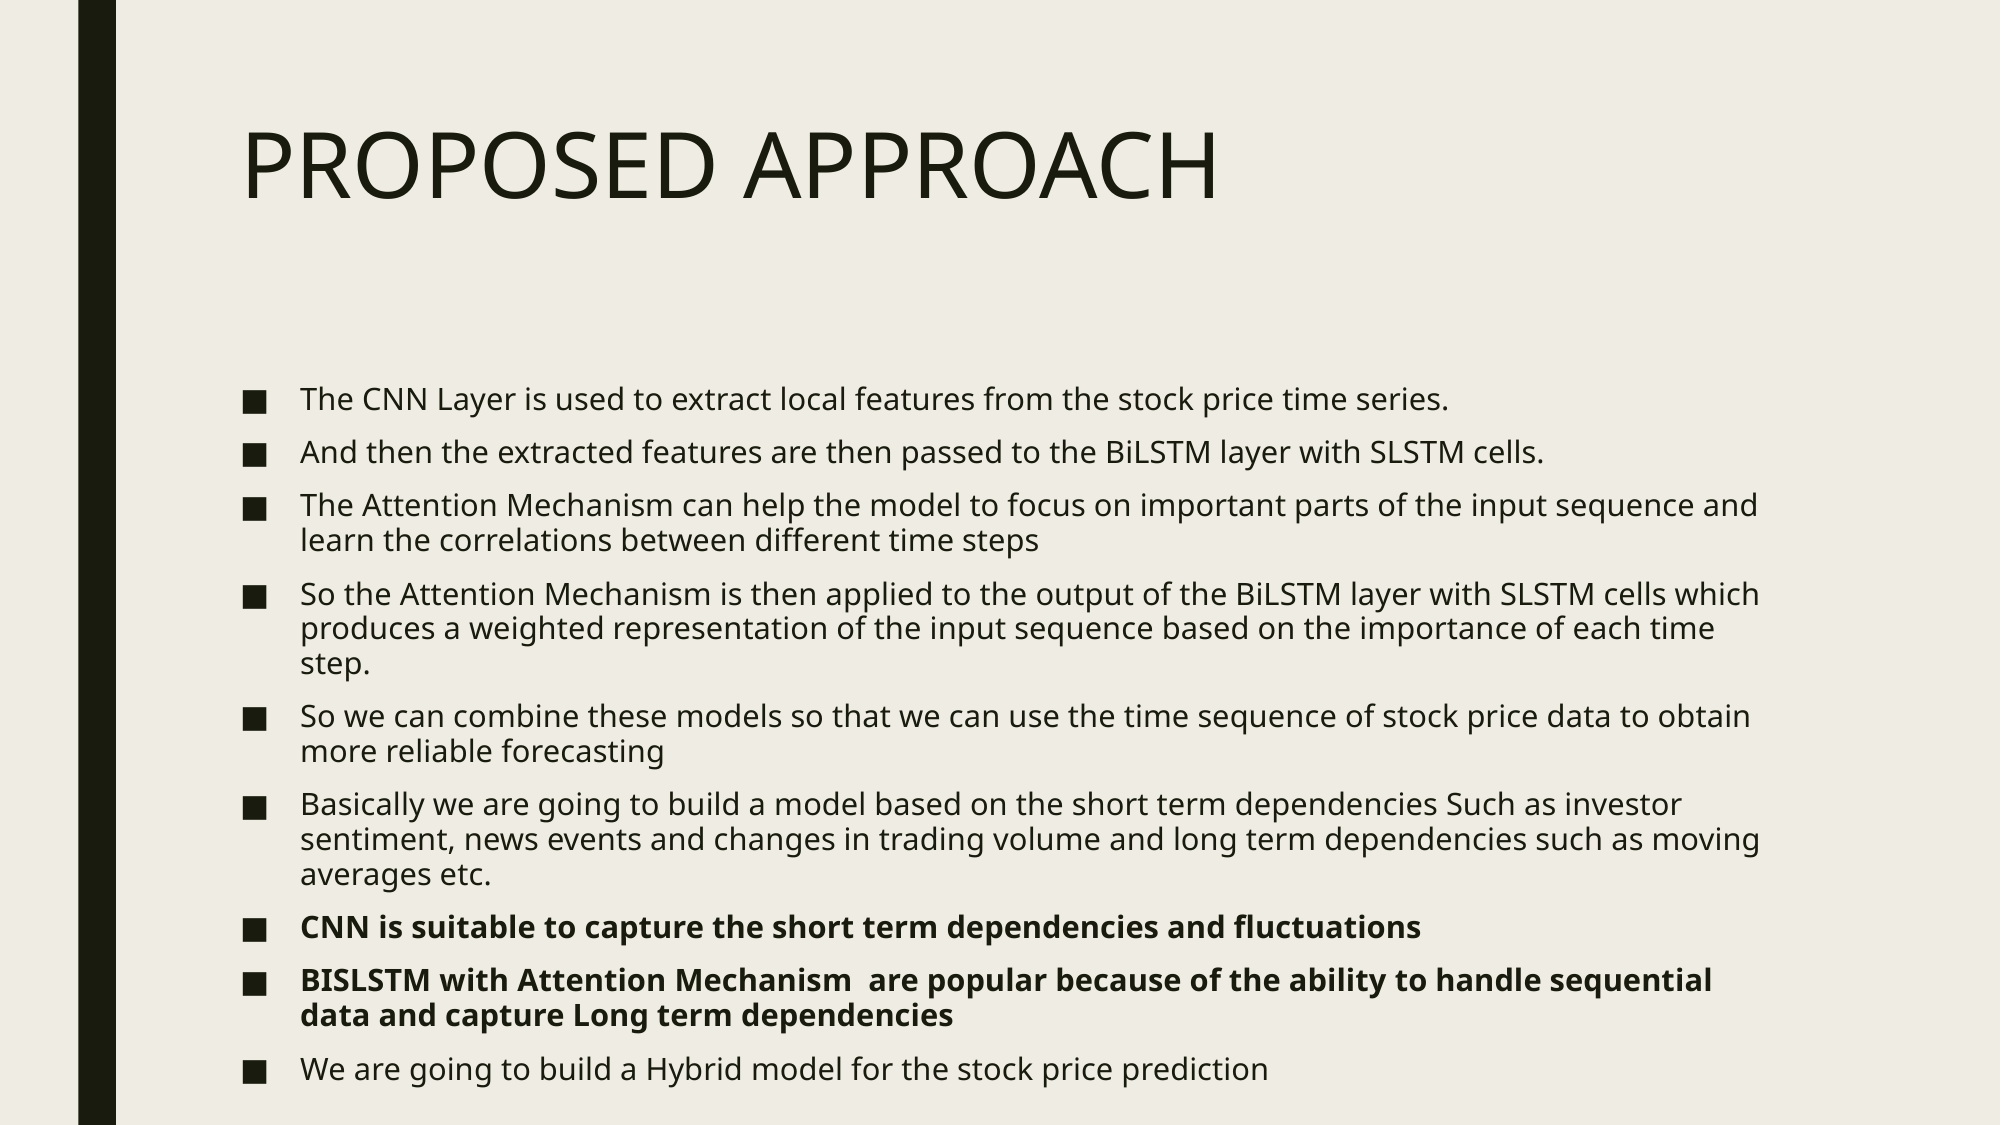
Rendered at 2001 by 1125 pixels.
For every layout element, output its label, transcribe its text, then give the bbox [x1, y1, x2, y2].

title PROPOSED APPROACH [225, 112, 1800, 357]
list The CNN Layer is used to extract local features from the stock price time series. And then the extracted features are then passed to the BiLSTM layer with SLSTM cells. The Attention Mechanism can help the model to focus on important parts of the input sequence and learn the correlations between different time steps So the Attention Mechanism is then applied to the output of the BiLSTM layer with SLSTM cells which produces a weighted representation of the input sequence based on the importance of each time step. So we can combine these models so that we can use the time sequence of stock price data to obtain more reliable forecasting Basically we are going to build a model based on the short term dependencies Such as investor sentiment, news events and changes in trading volume and long term dependencies such as moving averages etc. CNN is suitable to capture the short term dependencies and fluctuations BISLSTM with Attention Mechanism are popular because of the ability to handle sequential data and capture Long term dependencies We are going to build a Hybrid model for the stock price prediction [225, 375, 1800, 1097]
